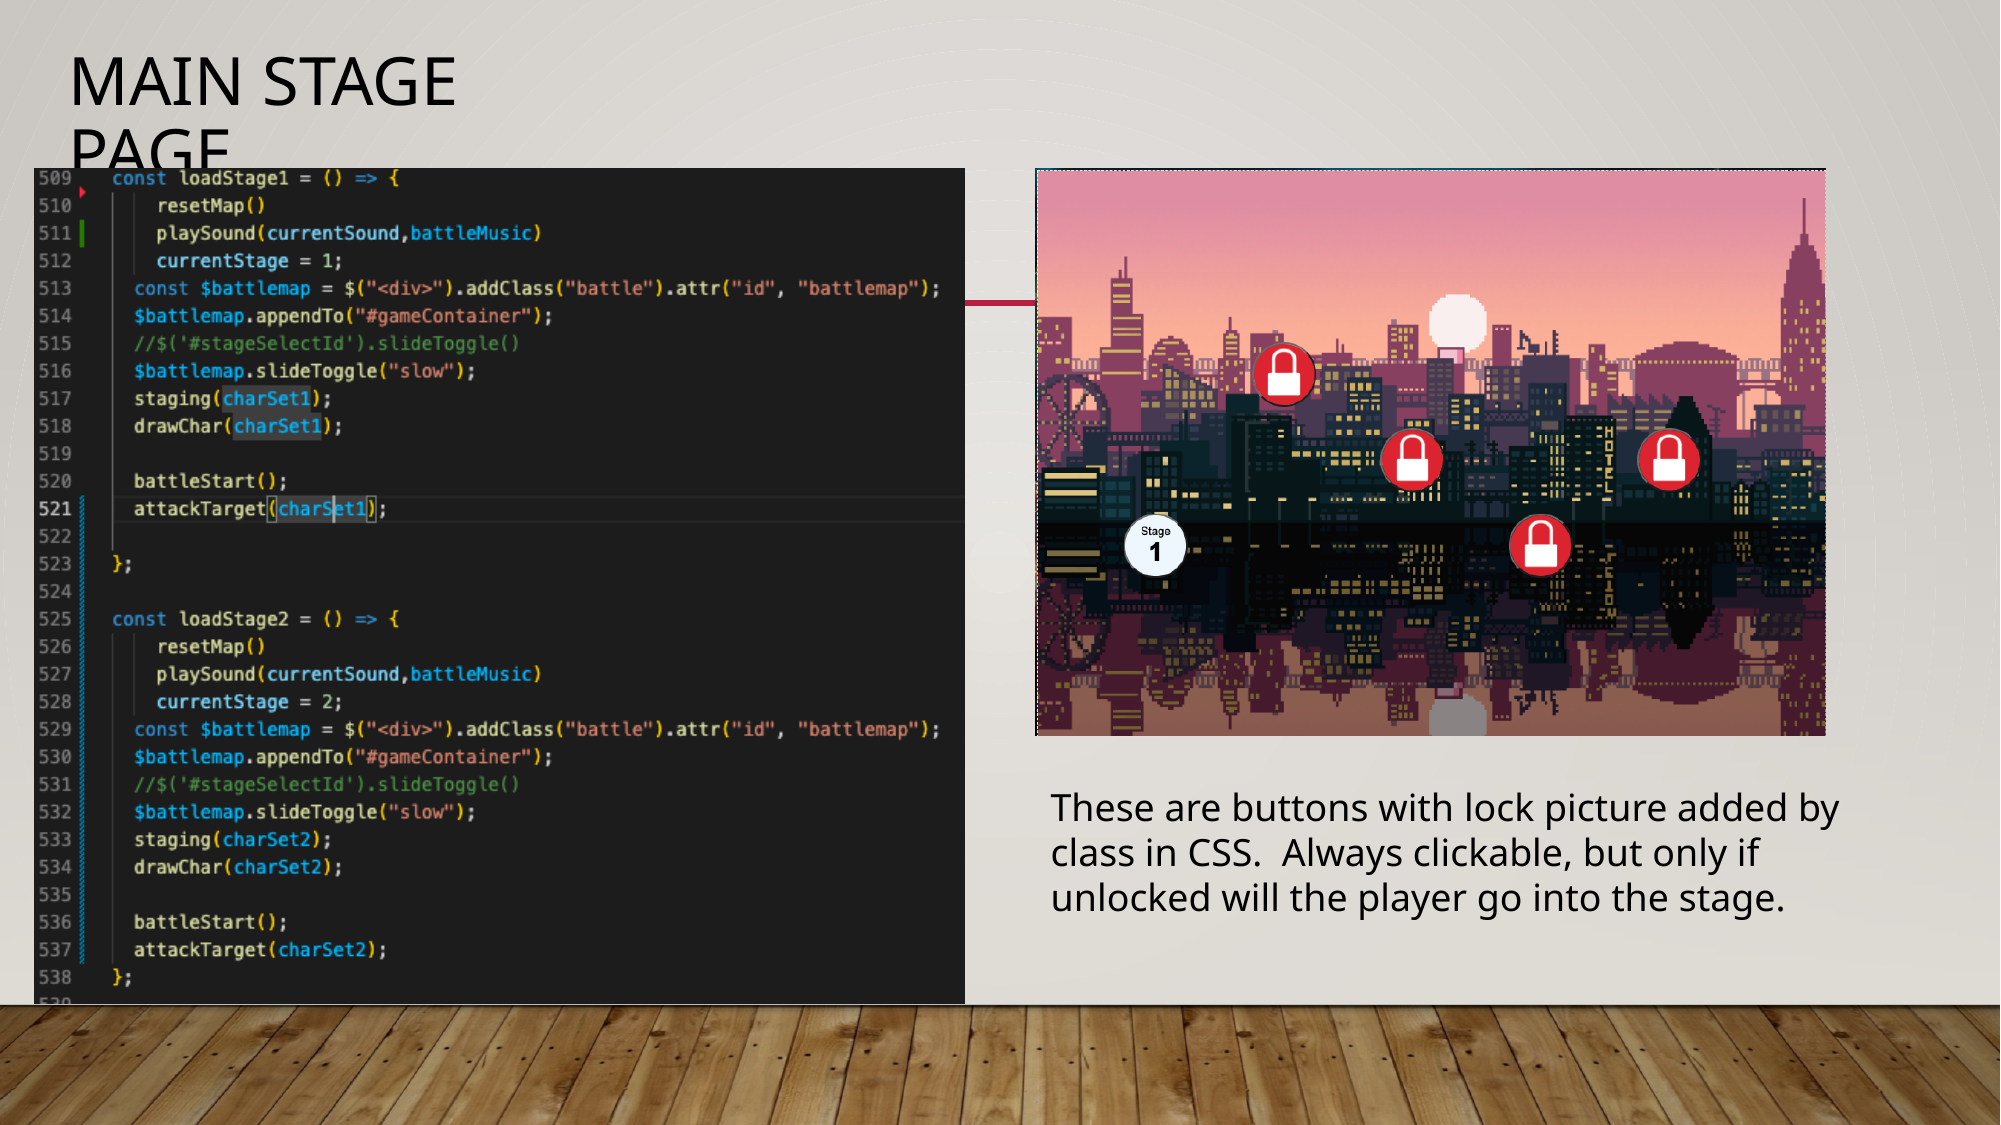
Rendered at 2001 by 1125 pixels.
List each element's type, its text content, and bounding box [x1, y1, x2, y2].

text_box These are buttons with lock picture added by class in CSS. Always clickable, but only if unlocked will the player go into the stage. [1035, 776, 1892, 926]
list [1035, 168, 1826, 736]
picture [34, 168, 965, 1004]
title Main stage page [53, 40, 635, 168]
picture [0, 1005, 2000, 1125]
